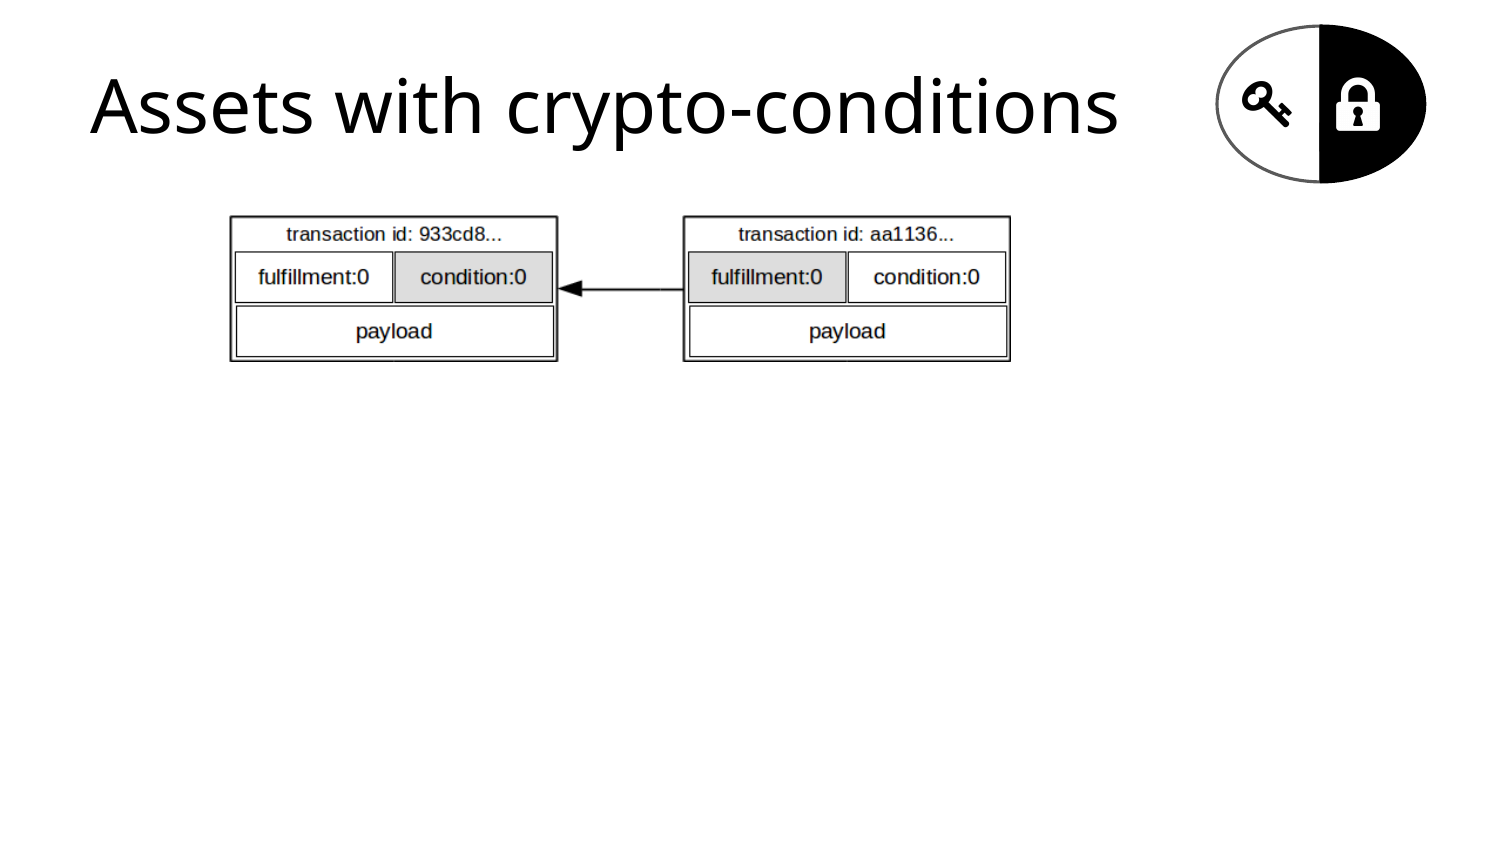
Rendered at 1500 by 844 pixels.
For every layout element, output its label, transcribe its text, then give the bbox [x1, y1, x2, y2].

picture [1324, 70, 1392, 138]
picture [229, 214, 1011, 362]
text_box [1216, 25, 1426, 183]
picture [1240, 78, 1293, 130]
title Assets with crypto-conditions [74, 33, 1211, 175]
